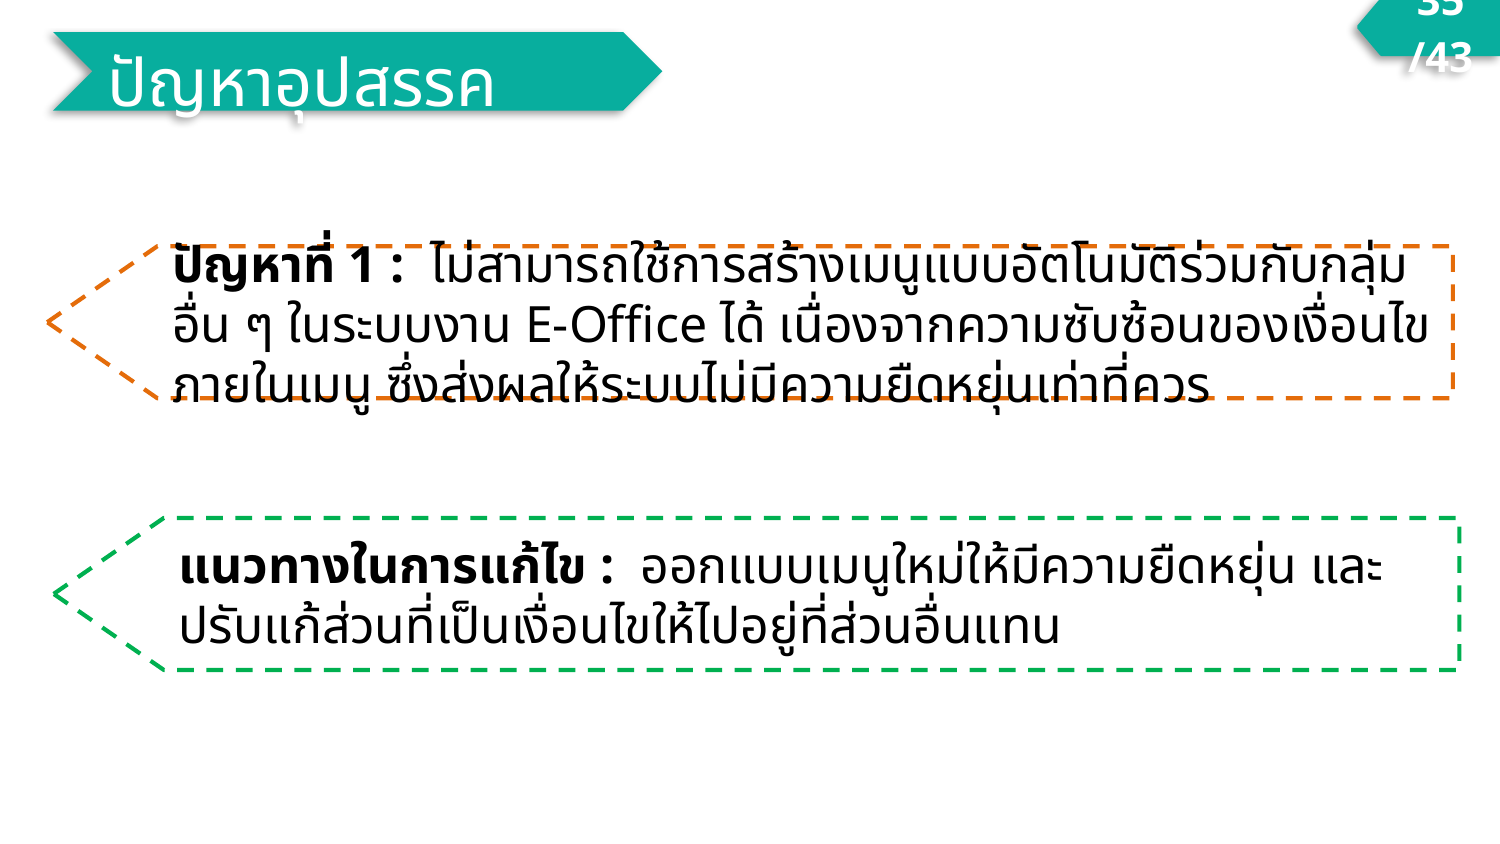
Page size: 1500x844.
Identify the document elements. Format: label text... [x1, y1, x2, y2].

text_box แนวทางในการแก้ไข : ออกแบบเมนูใหม่ให้มีความยืดหยุ่น และปรับแก้ส่วนที่เป็นเงื่อนไขให้ไปอยู่ที่ส่วนอื่นแทน [52, 515, 1462, 673]
text_box ปัญหาที่ 1 : ไม่สามารถใช้การสร้างเมนูแบบอัตโนมัติร่วมกับกลุ่มอื่น ๆ ในระบบงาน E-Office ได้ เนื่องจากความซับซ้อนของเงื่อนไขภายในเมนู ซึ่งส่งผลให้ระบบไม่มีความยืดหยุ่นเท่าที่ควร [45, 244, 1455, 401]
text_box 35/43 [1357, 0, 1500, 57]
text_box ปัญหาอุปสรรค [51, 29, 665, 113]
